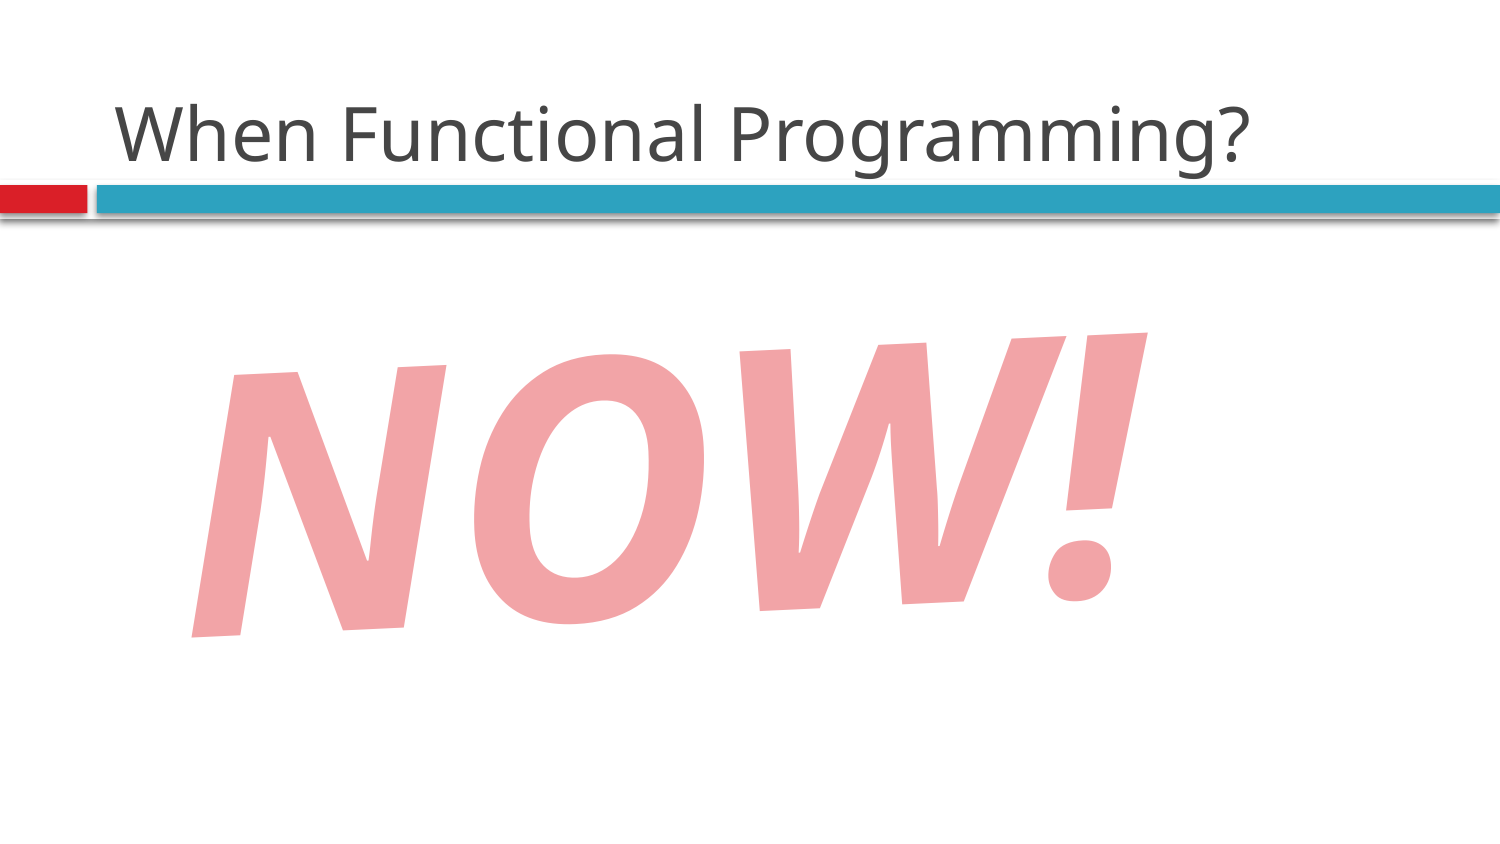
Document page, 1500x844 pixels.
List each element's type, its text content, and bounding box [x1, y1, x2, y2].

title When Functional Programming? [99, 19, 1438, 185]
text_box NOW! [149, 219, 1169, 720]
